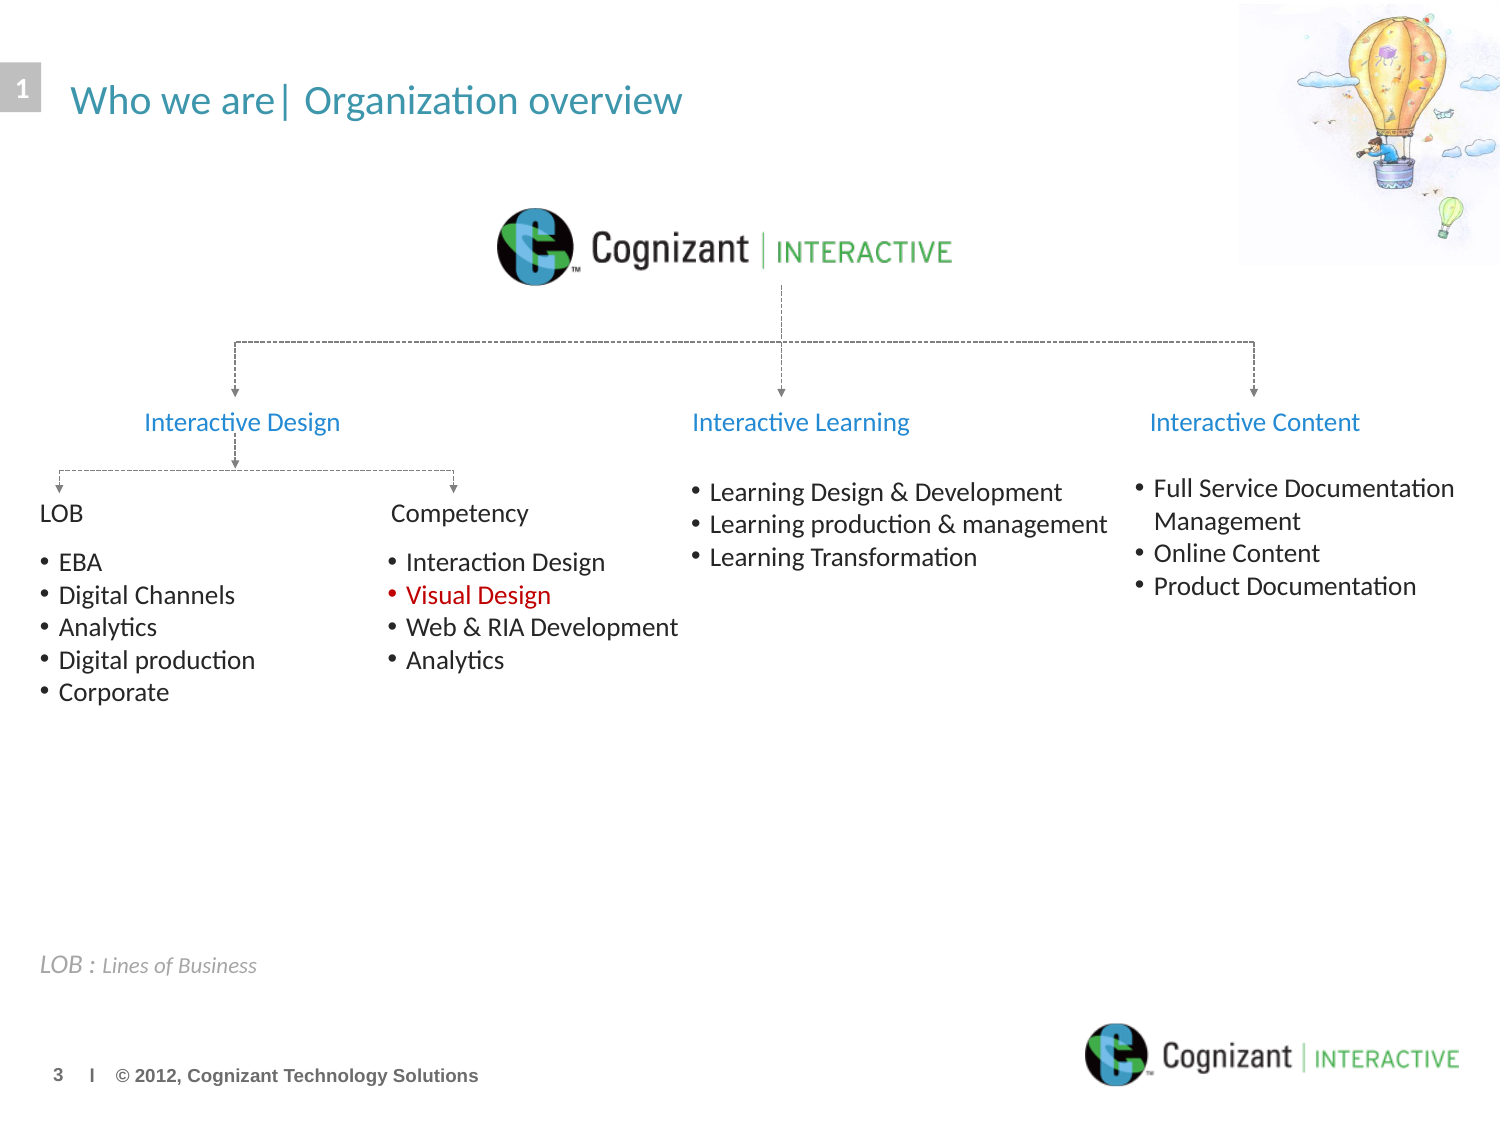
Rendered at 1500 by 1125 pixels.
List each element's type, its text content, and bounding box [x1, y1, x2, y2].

text_box 1 [0, 62, 42, 113]
footer l © 2012, Cognizant Technology Solutions [84, 1055, 498, 1097]
text_box EBA Digital Channels Analytics Digital production Corporate [40, 537, 388, 715]
text_box LOB [40, 488, 236, 536]
text_box LOB : Lines of Business [40, 939, 392, 987]
text_box Interactive Learning [692, 397, 938, 445]
text_box Full Service Documentation Management Online Content Product Documentation [1135, 463, 1482, 609]
picture [1085, 1022, 1459, 1088]
text_box Interactive Content [1149, 397, 1395, 445]
picture [473, 187, 975, 305]
picture [1239, 0, 1500, 265]
slide_number 2 [38, 1062, 78, 1099]
text_box Who we are| Organization overview [70, 65, 1315, 132]
text_box Competency [391, 488, 587, 537]
text_box Interactive Design [144, 397, 369, 445]
text_box Interaction Design Visual Design Web & RIA Development Analytics [387, 537, 715, 682]
text_box Learning Design & Development Learning production & management Learning Transformation [691, 466, 1157, 612]
